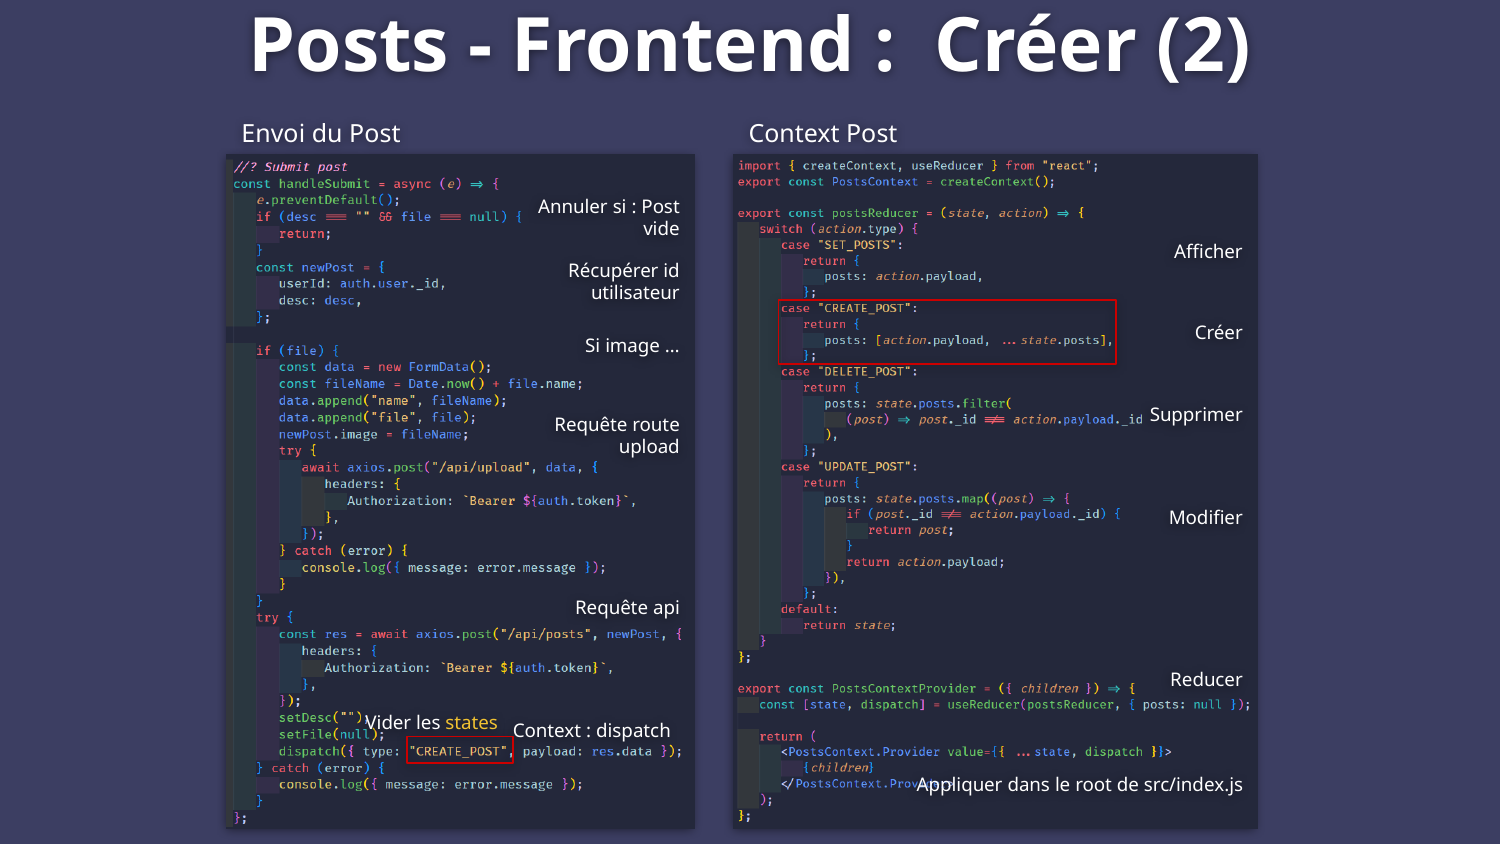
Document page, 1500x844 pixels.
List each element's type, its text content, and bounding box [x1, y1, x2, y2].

text_box Envoi du Post [226, 109, 695, 154]
text_box Posts - Frontend : Créer (2) [0, 0, 1500, 103]
picture [226, 154, 695, 829]
picture [733, 154, 1258, 829]
text_box Context Post [733, 109, 1202, 154]
